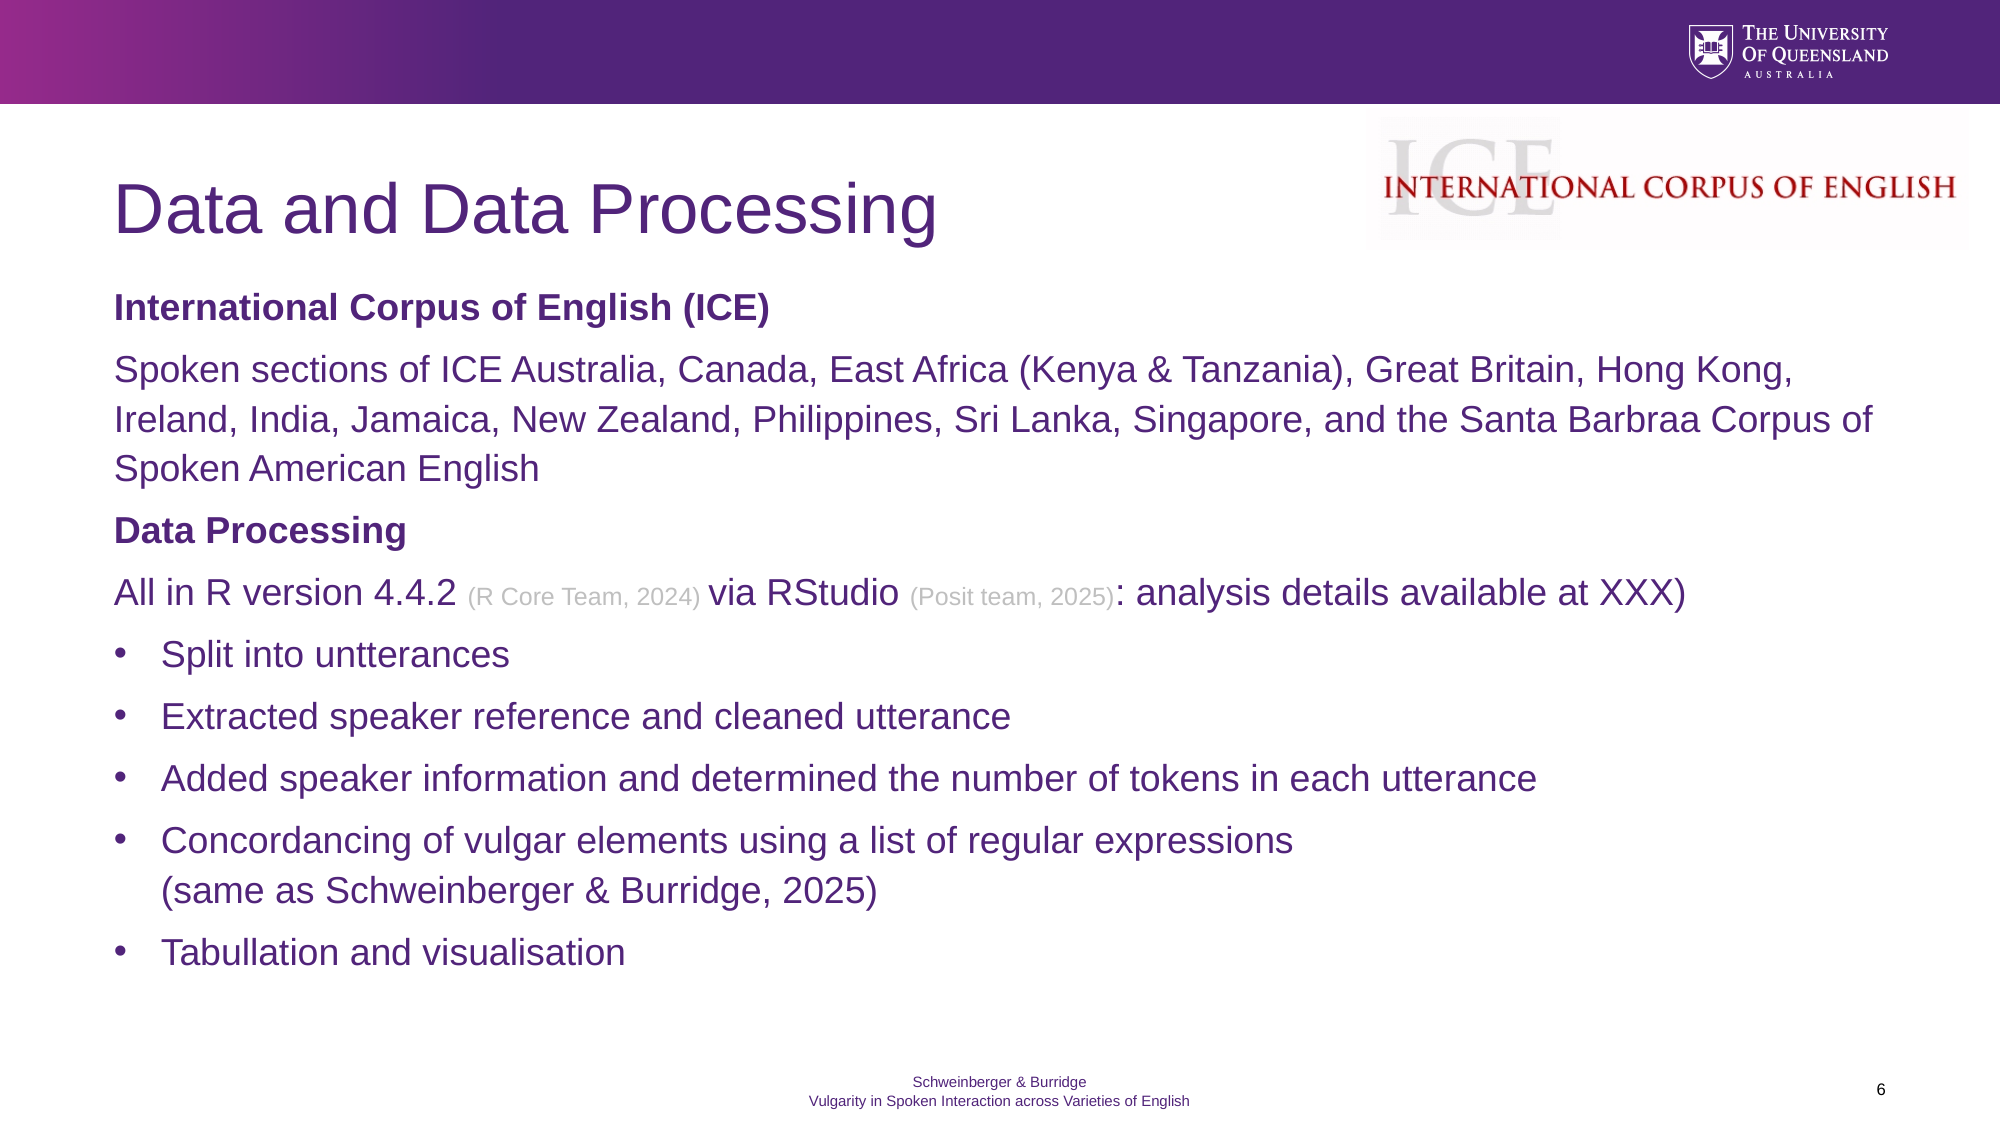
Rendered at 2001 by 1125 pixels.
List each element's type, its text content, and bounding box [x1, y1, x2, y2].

list Schweinberger & Burridge Vulgarity in Spoken Interaction across Varieties of English [721, 1070, 1278, 1110]
slide_number 6 [1838, 1069, 1886, 1109]
list International Corpus of English (ICE) Spoken sections of ICE Australia, Canada, East Africa (Kenya & Tanzania), Great Britain, Hong Kong, Ireland, India, Jamaica, New Zealand, Philippines, Sri Lanka, Singapore, and the Santa Barbraa Corpus of Spoken American English Data Processing All in R version 4.4.2 (R Core Team, 2024) via RStudio (Posit team, 2025): analysis details available at XXX) Split into untterances Extracted speaker reference and cleaned utterance Added speaker information and determined the number of tokens in each utterance Concordancing of vulgar elements using a list of regular expressions (same as Schweinberger & Burridge, 2025) Tabullation and visualisation [114, 278, 1886, 1035]
picture [1366, 108, 1969, 250]
picture [1689, 25, 1888, 79]
title Data and Data Processing [114, 172, 1366, 250]
